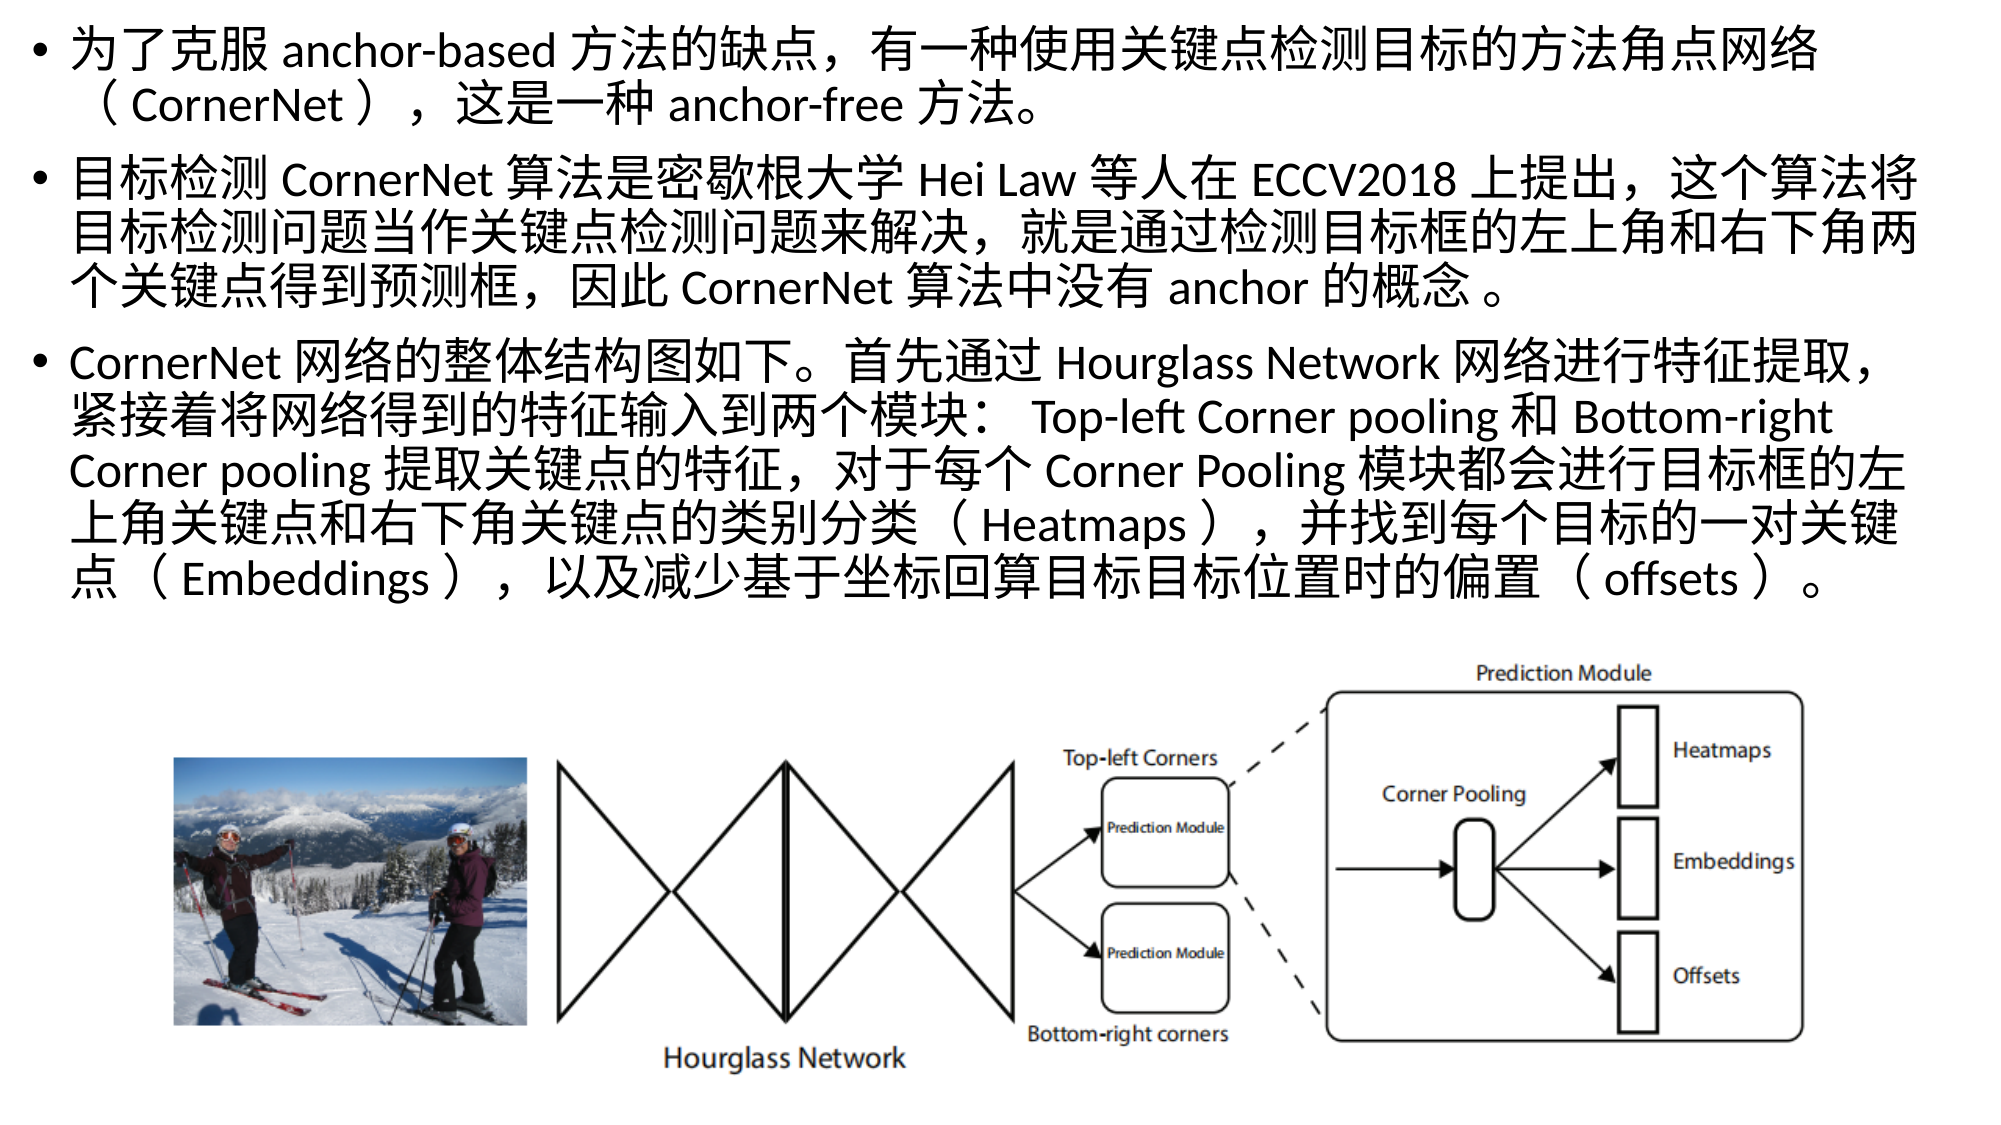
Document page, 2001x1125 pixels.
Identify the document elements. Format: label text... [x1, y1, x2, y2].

list 为了克服anchor-based方法的缺点，有一种使用关键点检测目标的方法角点网络（CornerNet），这是一种anchor-free方法。 目标检测CornerNet算法是密歇根大学Hei Law等人在ECCV2018上提出，这个算法将目标检测问题当作关键点检测问题来解决，就是通过检测目标框的左上角和右下角两个关键点得到预测框，因此CornerNet算法中没有anchor的概念 。 CornerNet网络的整体结构图如下。首先通过Hourglass Network网络进行特征提取，紧接着将网络得到的特征输入到两个模块：Top-left Corner pooling和Bottom-right Corner pooling提取关键点的特征，对于每个Corner Pooling模块都会进行目标框的左上角关键点和右下角关键点的类别分类（Heatmaps），并找到每个目标的一对关键点（Embeddings），以及减少基于坐标回算目标目标位置时的偏置（offsets）。 [16, 17, 1959, 1107]
picture [163, 648, 1811, 1076]
